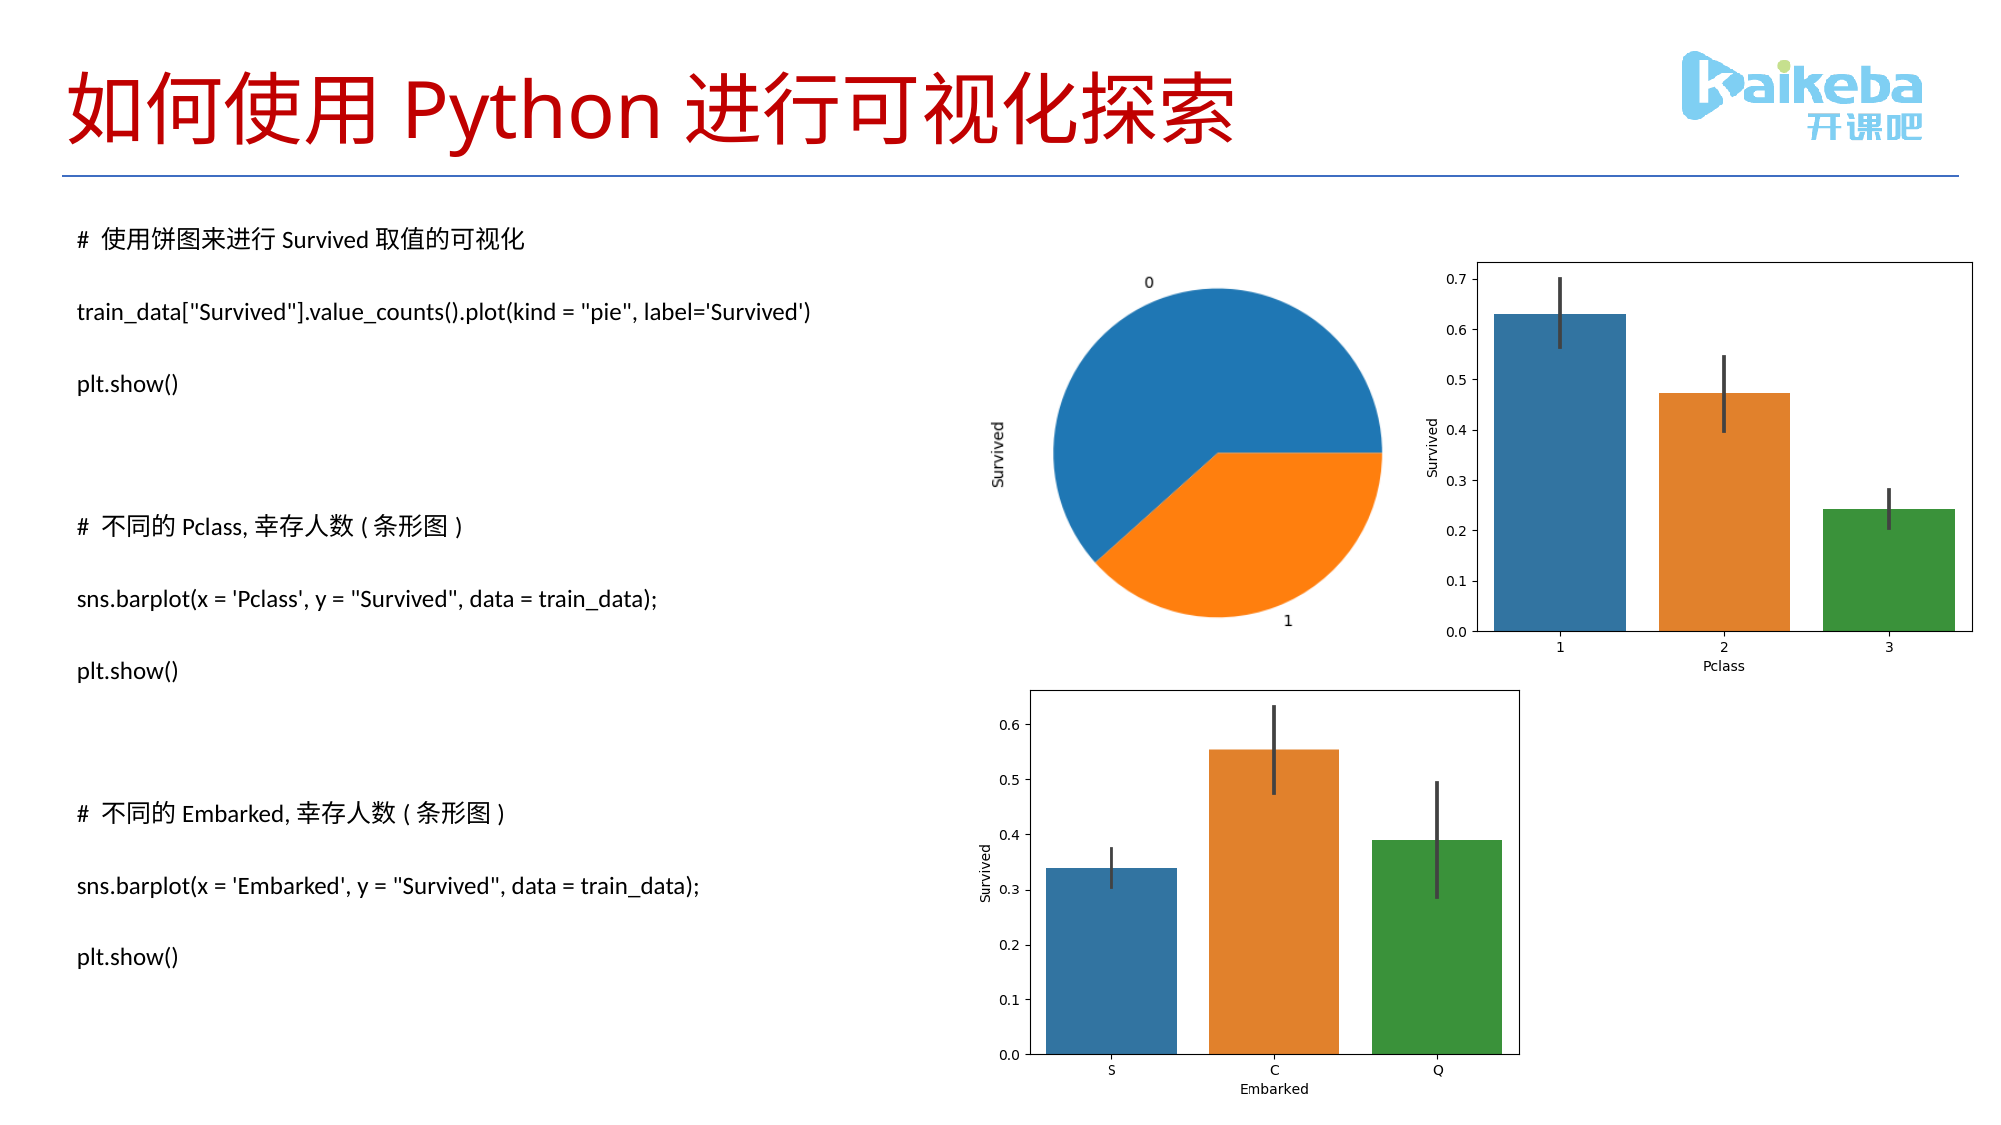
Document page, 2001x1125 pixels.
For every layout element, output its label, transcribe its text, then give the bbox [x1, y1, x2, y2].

title 如何使用Python进行可视化探索 [57, 59, 1728, 167]
picture [971, 249, 1977, 1107]
picture [971, 259, 1389, 635]
text_box # 使用饼图来进行Survived取值的可视化 train_data["Survived"].value_counts().plot(kind = "pie", label='Survived') plt.show() # 不同的Pclass,幸存人数(条形图) sns.barplot(x = 'Pclass', y = "Survived", data = train_data); plt.show() # 不同的Embarked,幸存人数(条形图) sns.barplot(x = 'Embarked', y = "Survived", data = train_data); plt.show() [69, 195, 972, 1125]
